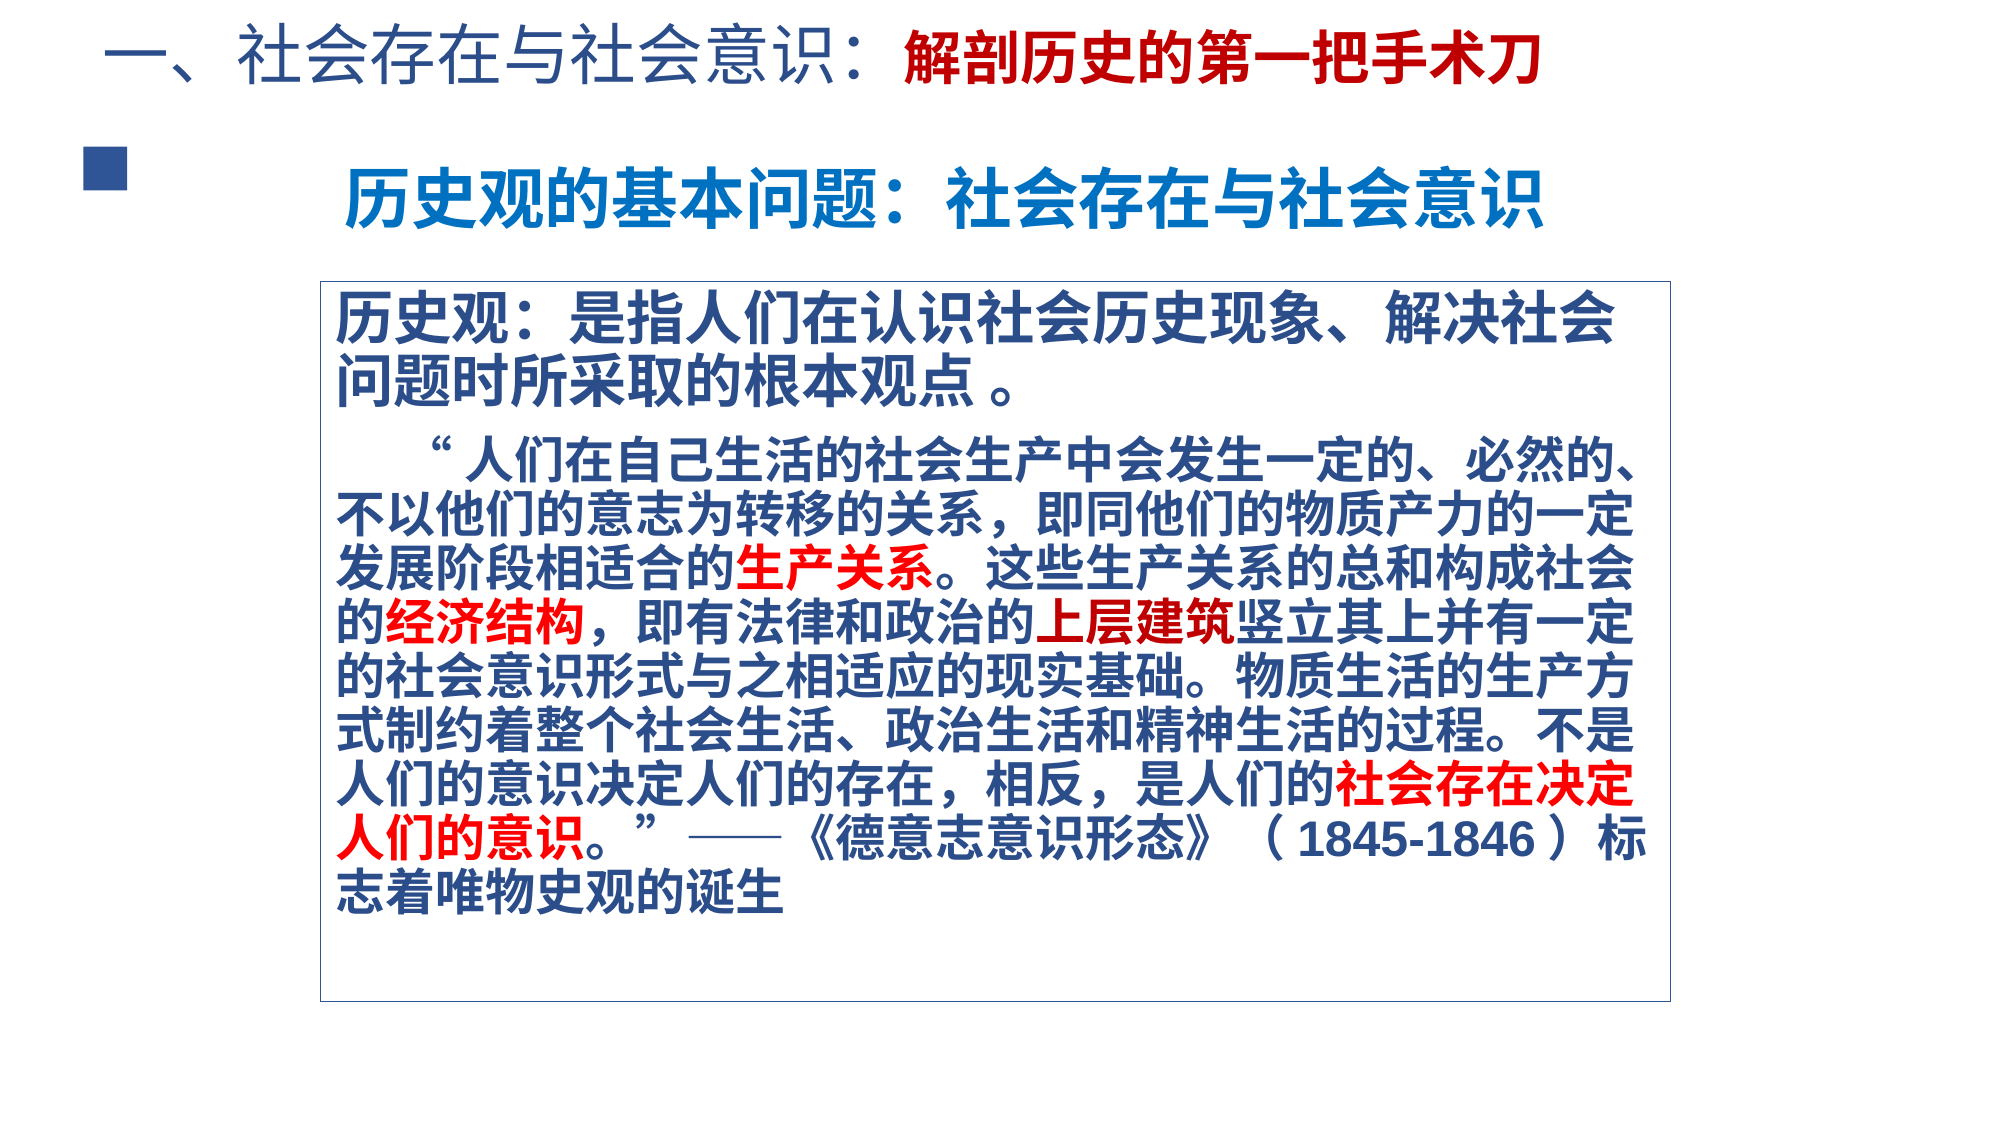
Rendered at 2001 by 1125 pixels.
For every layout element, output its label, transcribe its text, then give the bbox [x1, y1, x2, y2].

title 一、社会存在与社会意识：解剖历史的第一把手术刀 [100, 0, 1715, 147]
text_box 历史观的基本问题：社会存在与社会意识 [329, 149, 1703, 244]
list 历史观：是指人们在认识社会历史现象、解决社会问题时所采取的根本观点 。 “人们在自己生活的社会生产中会发生一定的、必然的、不以他们的意志为转移的关系，即同他们的物质产力的一定发展阶段相适合的生产关系。这些生产关系的总和构成社会的经济结构，即有法律和政治的上层建筑竖立其上并有一定的社会意识形式与之相适应的现实基础。物质生活的生产方式制约着整个社会生活、政治生活和精神生活的过程。不是人们的意识决定人们的存在，相反，是人们的社会存在决定人们的意识。”——《德意志意识形态》（1845-1846）标志着唯物史观的诞生 [320, 281, 1671, 1002]
